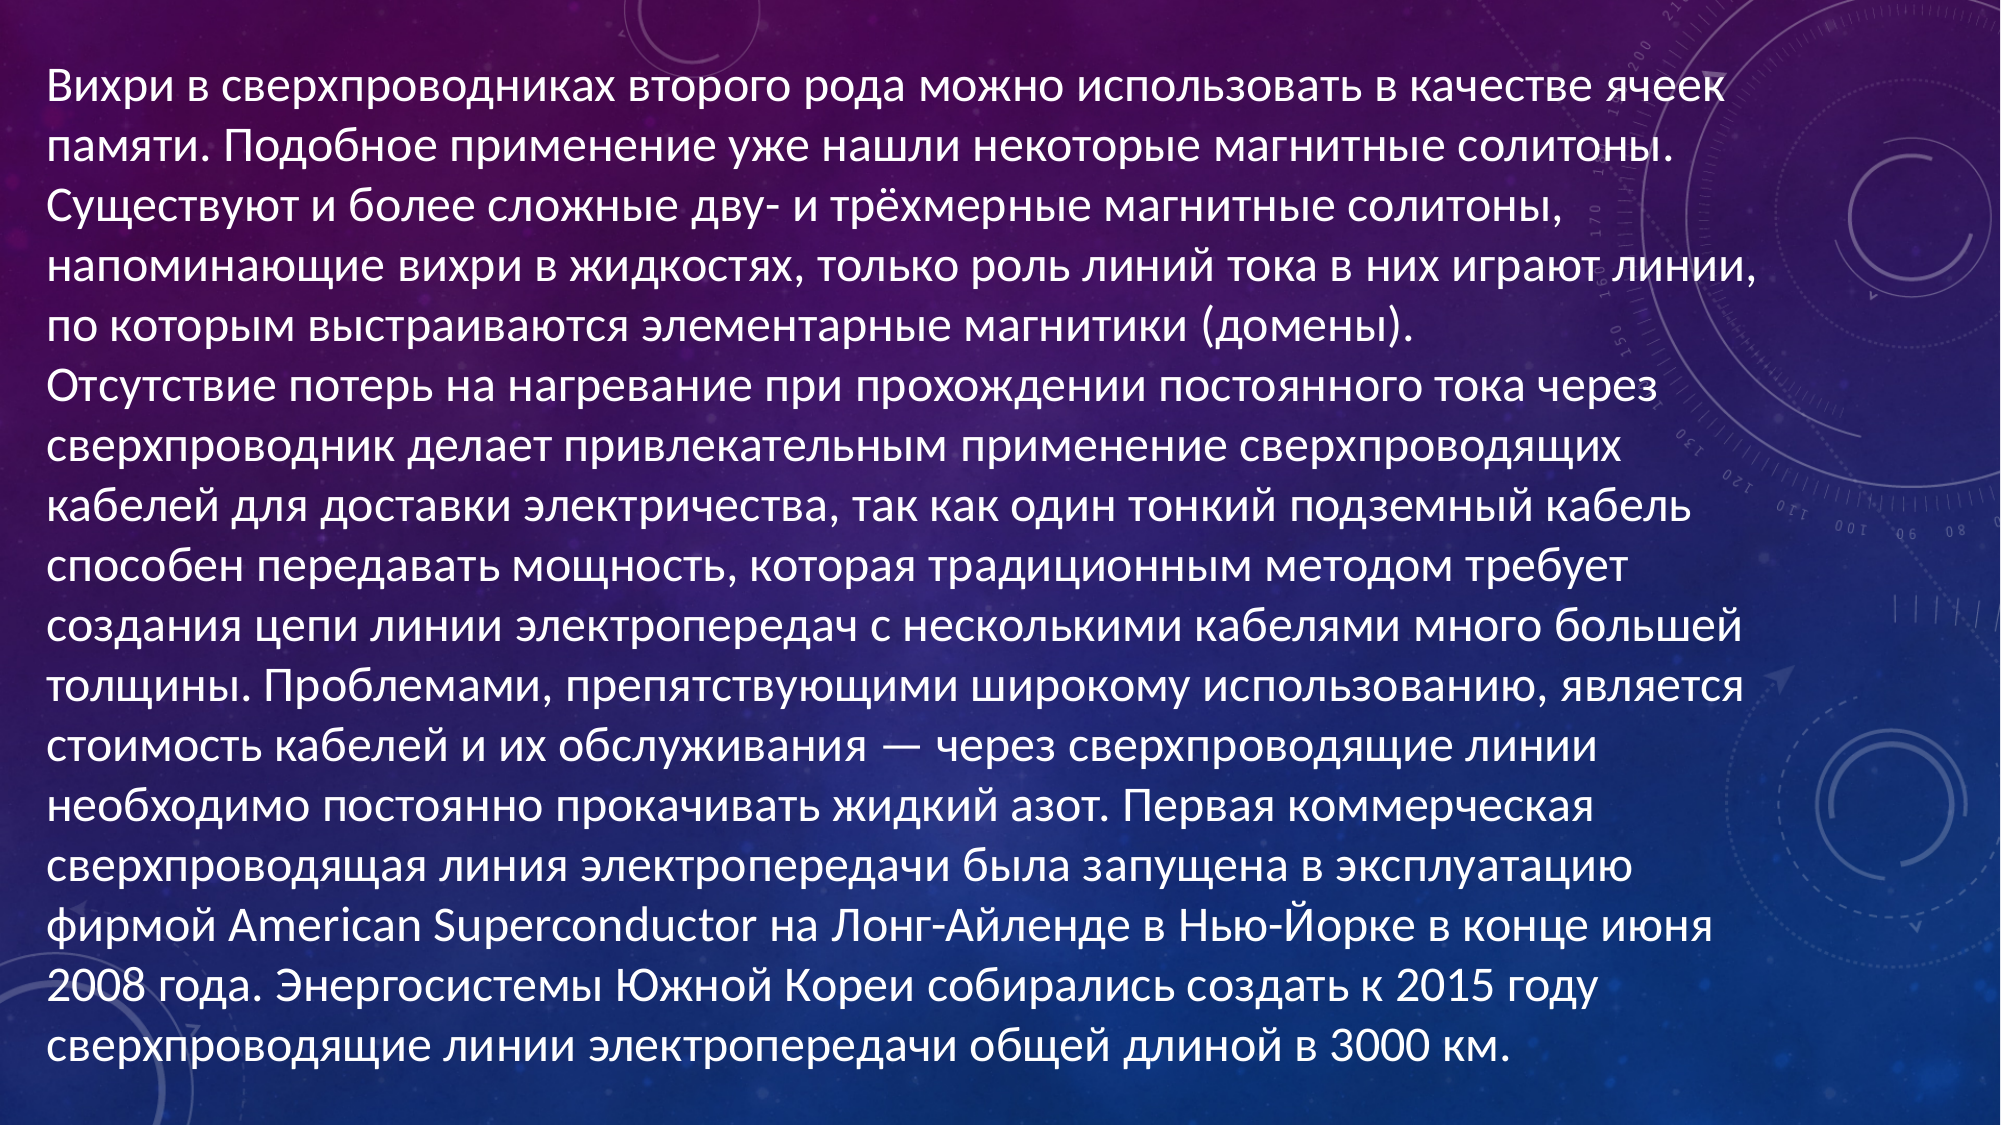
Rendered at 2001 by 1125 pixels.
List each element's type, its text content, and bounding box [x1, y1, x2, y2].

picture [0, 0, 2001, 1125]
text_box Вихри в сверхпроводниках второго рода можно использовать в качестве ячеек памяти. Подобное применение уже нашли некоторые магнитные солитоны. Существуют и более сложные дву- и трёхмерные магнитные солитоны, напоминающие вихри в жидкостях, только роль линий тока в них играют линии, по которым выстраиваются элементарные магнитики (домены). Отсутствие потерь на нагревание при прохождении постоянного тока через сверхпроводник делает привлекательным применение сверхпроводящих кабелей для доставки электричества, так как один тонкий подземный кабель способен передавать мощность, которая традиционным методом требует создания цепи линии электропередач с несколькими кабелями много большей толщины. Проблемами, препятствующими широкому использованию, является стоимость кабелей и их обслуживания — через сверхпроводящие линии необходимо постоянно прокачивать жидкий азот. Первая коммерческая сверхпроводящая линия электропередачи была запущена в эксплуатацию фирмой American Superconductor на Лонг-Айленде в Нью-Йорке в конце июня 2008 года. Энергосистемы Южной Кореи собирались создать к 2015 году сверхпроводящие линии электропередачи общей длиной в 3000 км. [31, 43, 1799, 1079]
